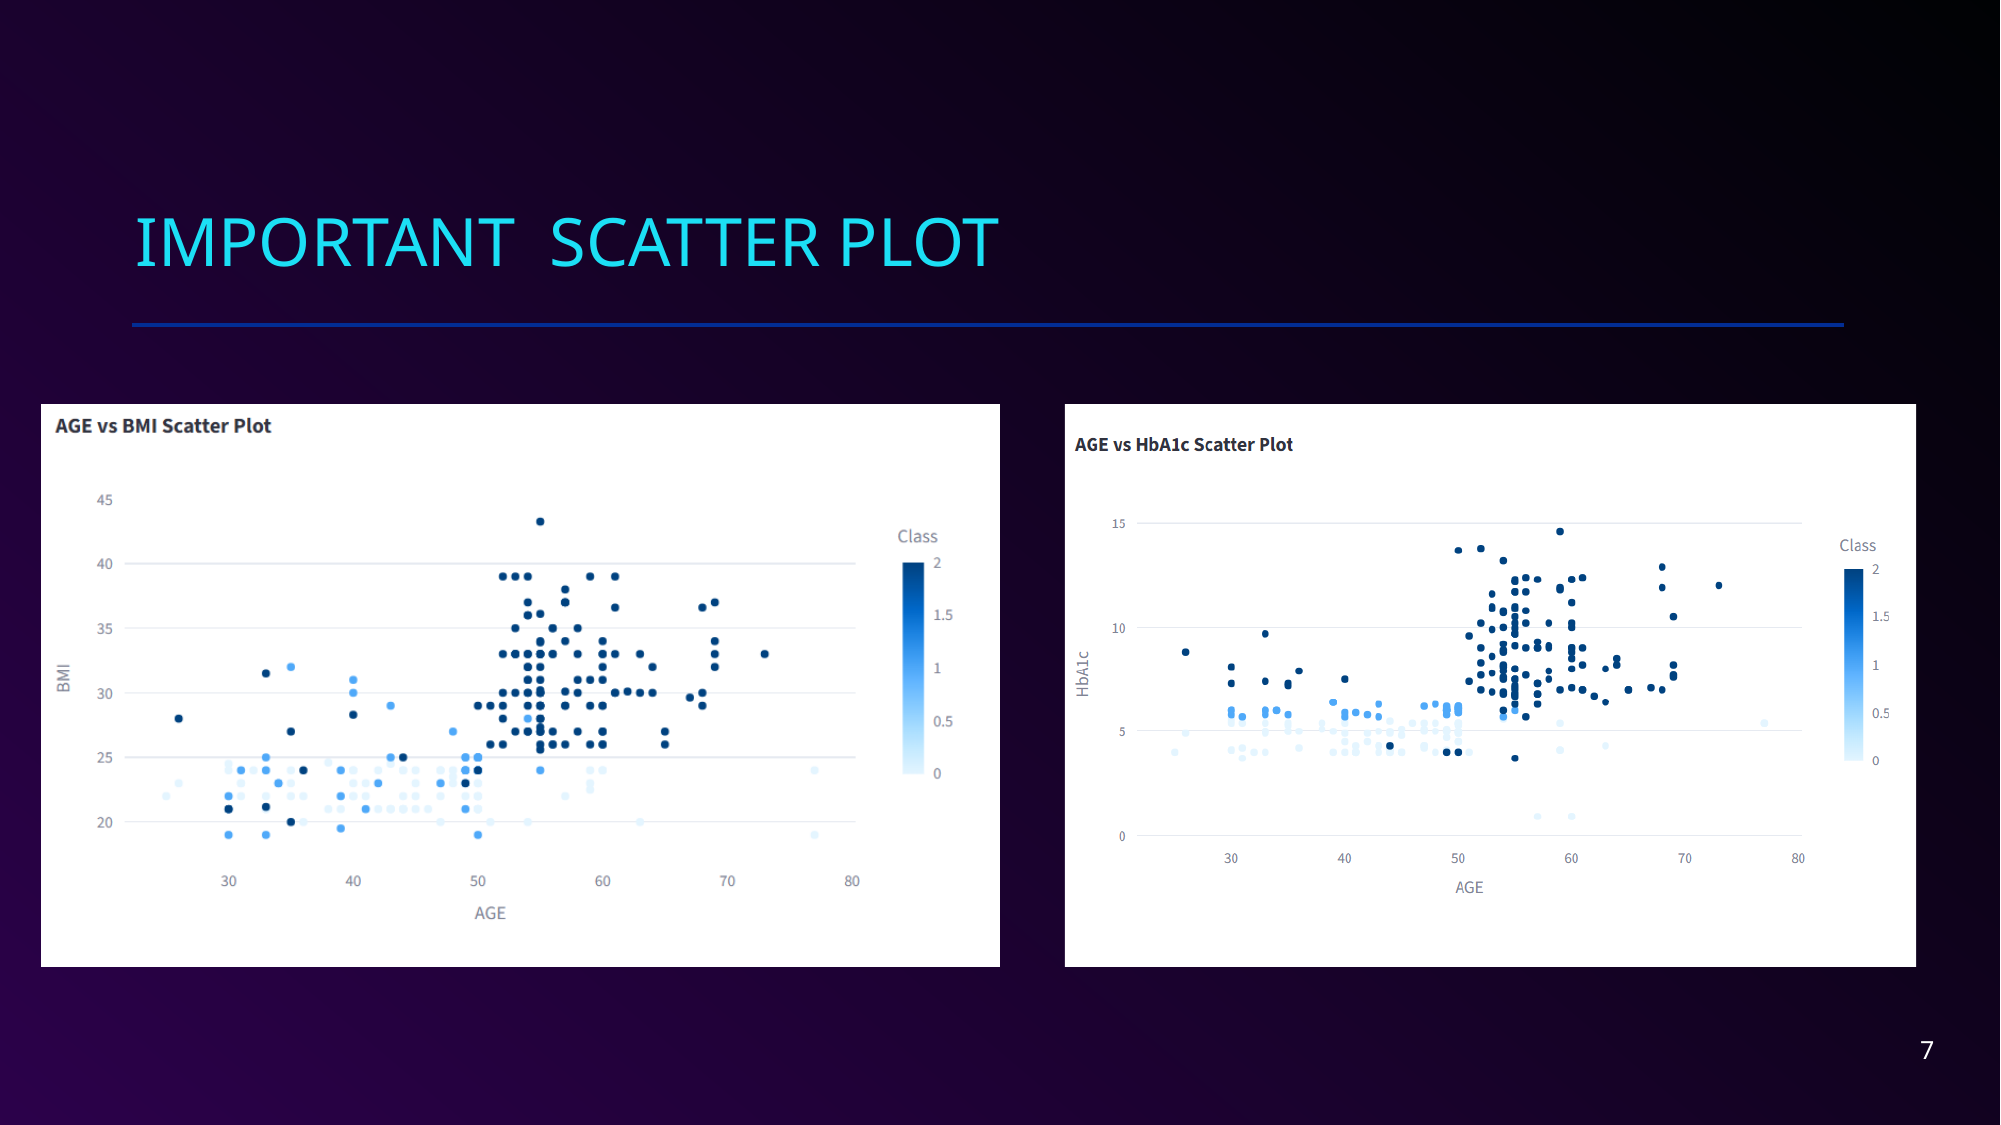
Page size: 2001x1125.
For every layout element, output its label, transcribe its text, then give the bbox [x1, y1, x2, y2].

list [1064, 404, 1917, 967]
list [41, 404, 1000, 967]
slide_number 7 [1499, 1021, 1950, 1082]
title Important Scatter plot [120, 71, 1846, 289]
